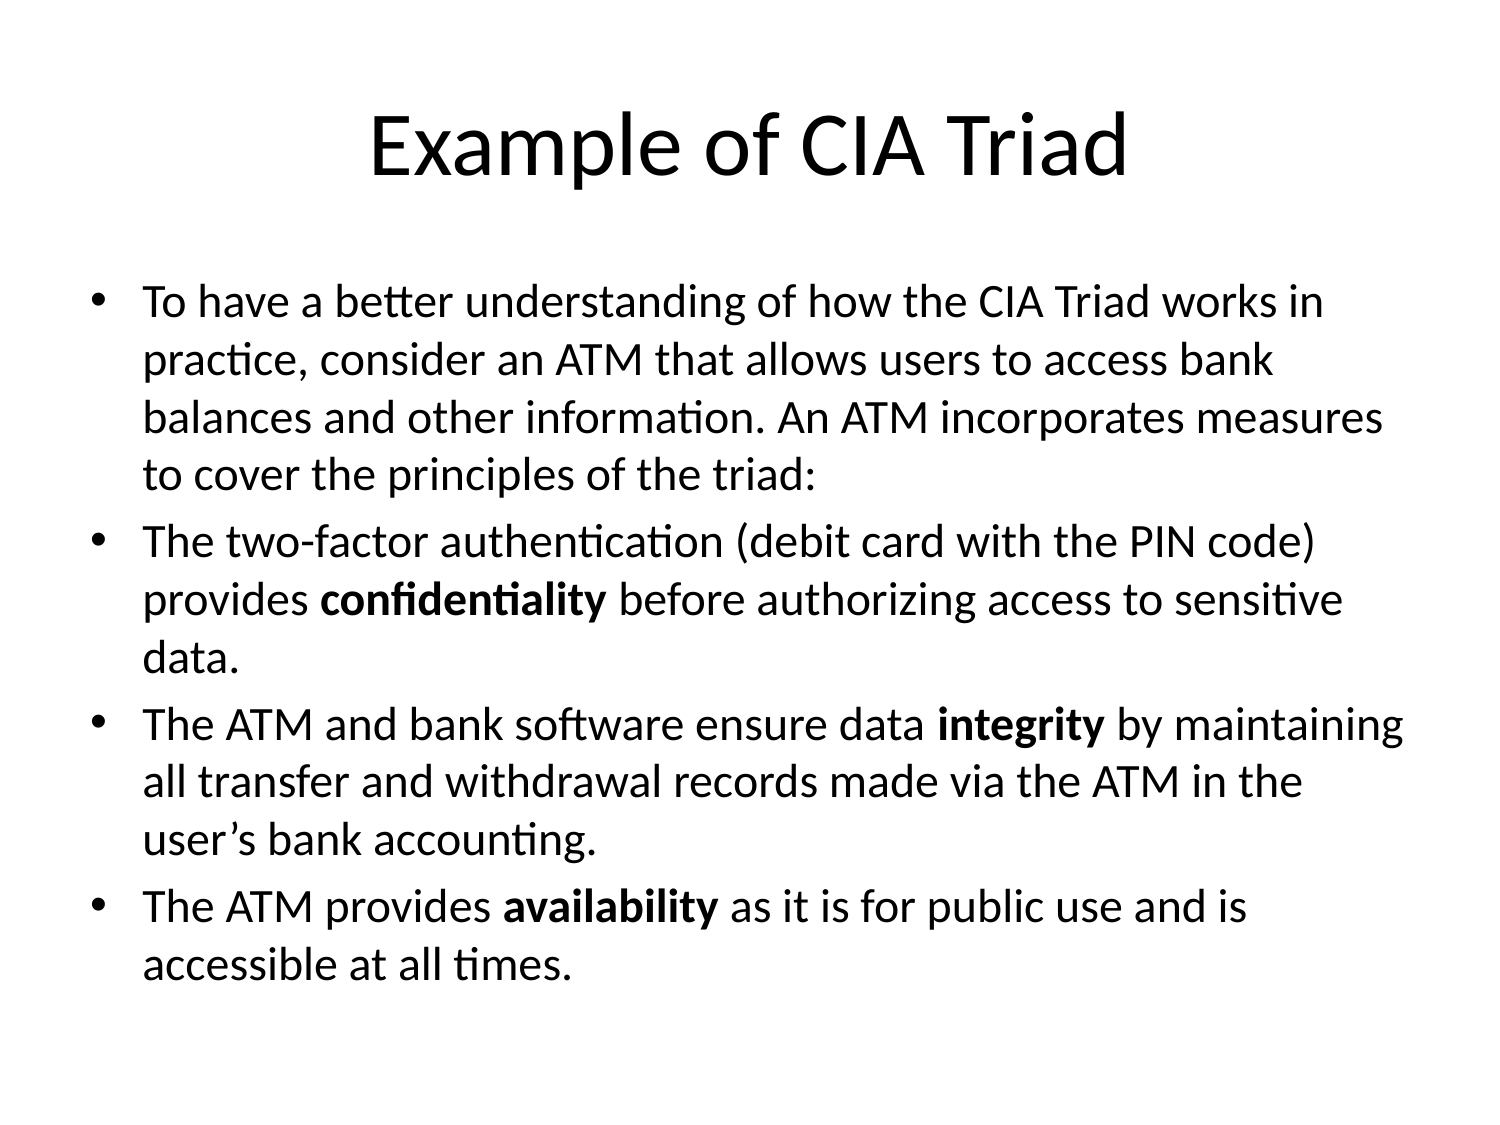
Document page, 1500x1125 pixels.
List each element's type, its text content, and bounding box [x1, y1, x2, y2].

list To have a better understanding of how the CIA Triad works in practice, consider an ATM that allows users to access bank balances and other information. An ATM incorporates measures to cover the principles of the triad: The two-factor authentication (debit card with the PIN code) provides confidentiality before authorizing access to sensitive data. The ATM and bank software ensure data integrity by maintaining all transfer and withdrawal records made via the ATM in the user’s bank accounting. The ATM provides availability as it is for public use and is accessible at all times. [75, 262, 1425, 1005]
title Example of CIA Triad [75, 45, 1425, 233]
